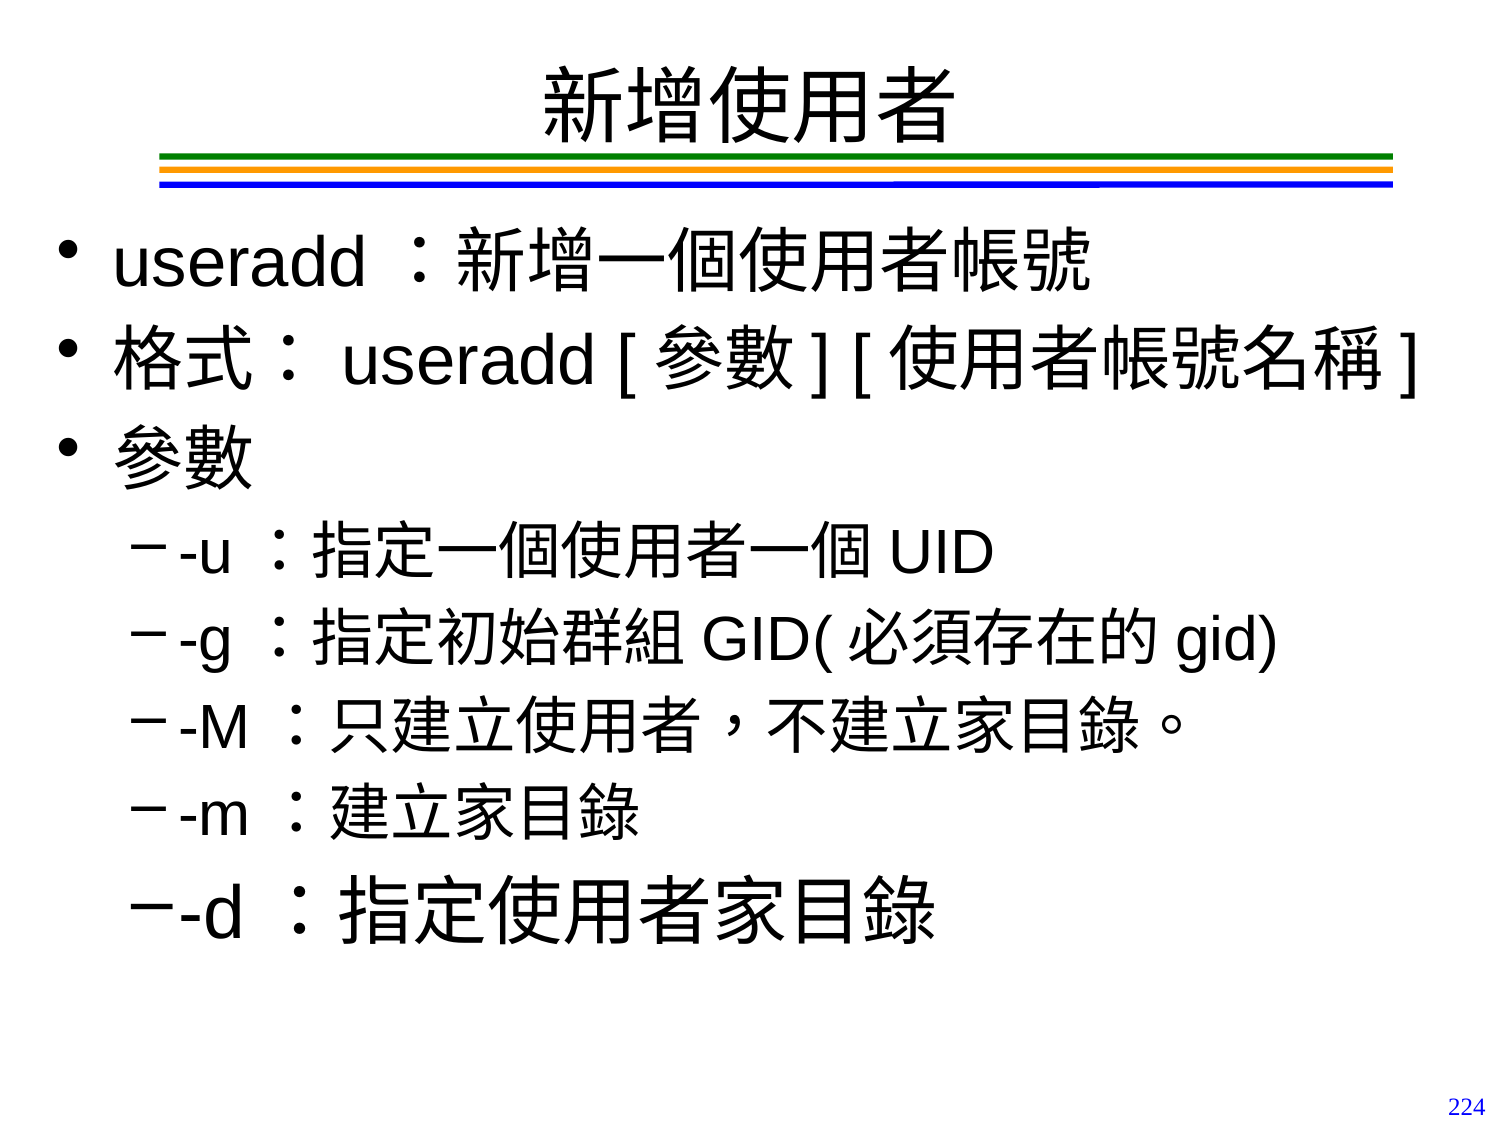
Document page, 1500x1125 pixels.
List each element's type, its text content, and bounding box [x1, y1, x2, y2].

title 新增使用者 [75, 45, 1425, 161]
list useradd：新增一個使用者帳號 格式：useradd [參數] [使用者帳號名稱] 參數 -u：指定一個使用者一個UID -g：指定初始群組GID(必須存在的gid) -M：只建立使用者，不建立家目錄。 -m：建立家目錄 -d：指定使用者家目錄 [41, 207, 1447, 1005]
slide_number 224 [1150, 1082, 1500, 1119]
